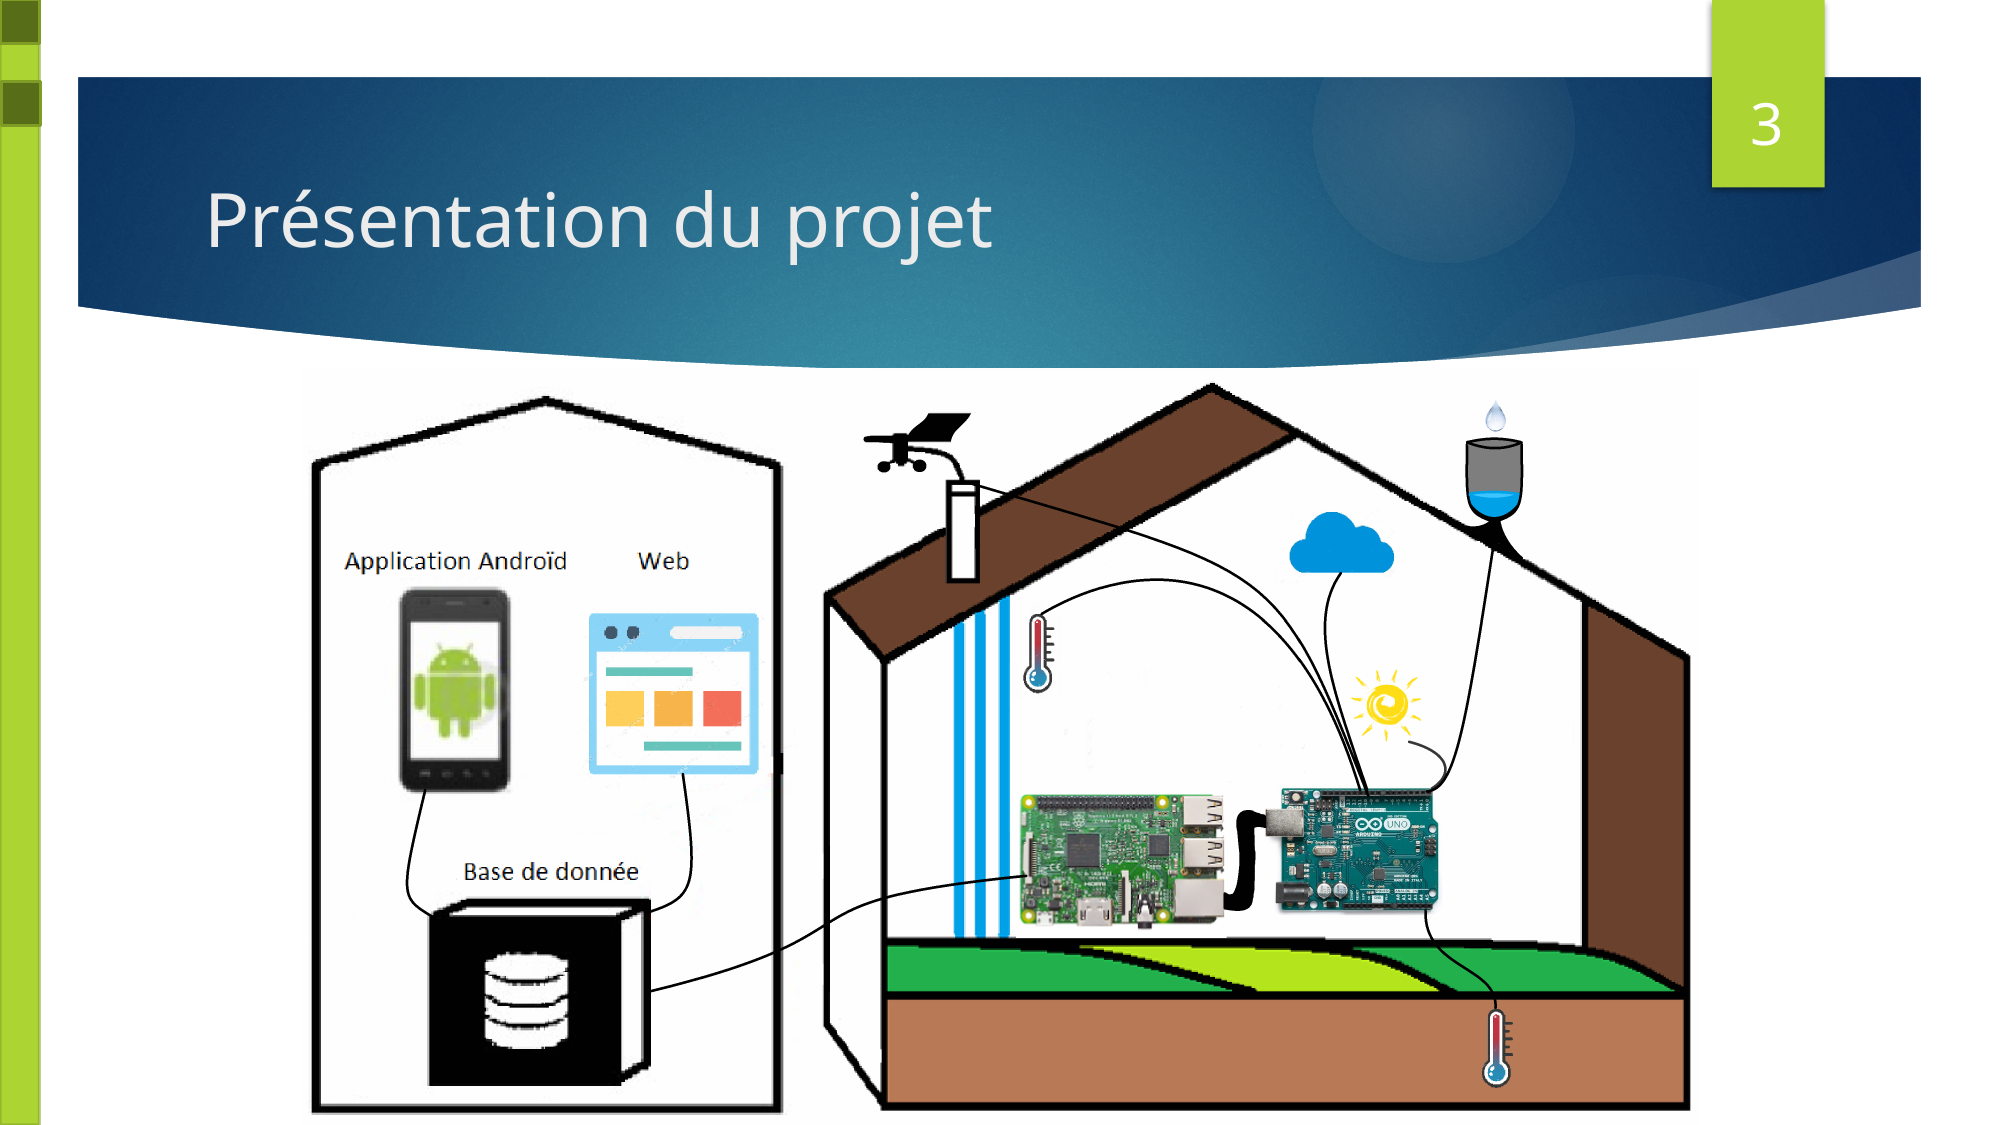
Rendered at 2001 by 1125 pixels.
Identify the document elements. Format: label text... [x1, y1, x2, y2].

slide_number 3 [1698, 48, 1836, 175]
text_box [0, 45, 41, 80]
picture [302, 368, 1699, 1125]
title Présentation du projet [189, 159, 1627, 276]
text_box [0, 80, 42, 127]
text_box [0, 127, 41, 1125]
text_box [0, 0, 41, 45]
